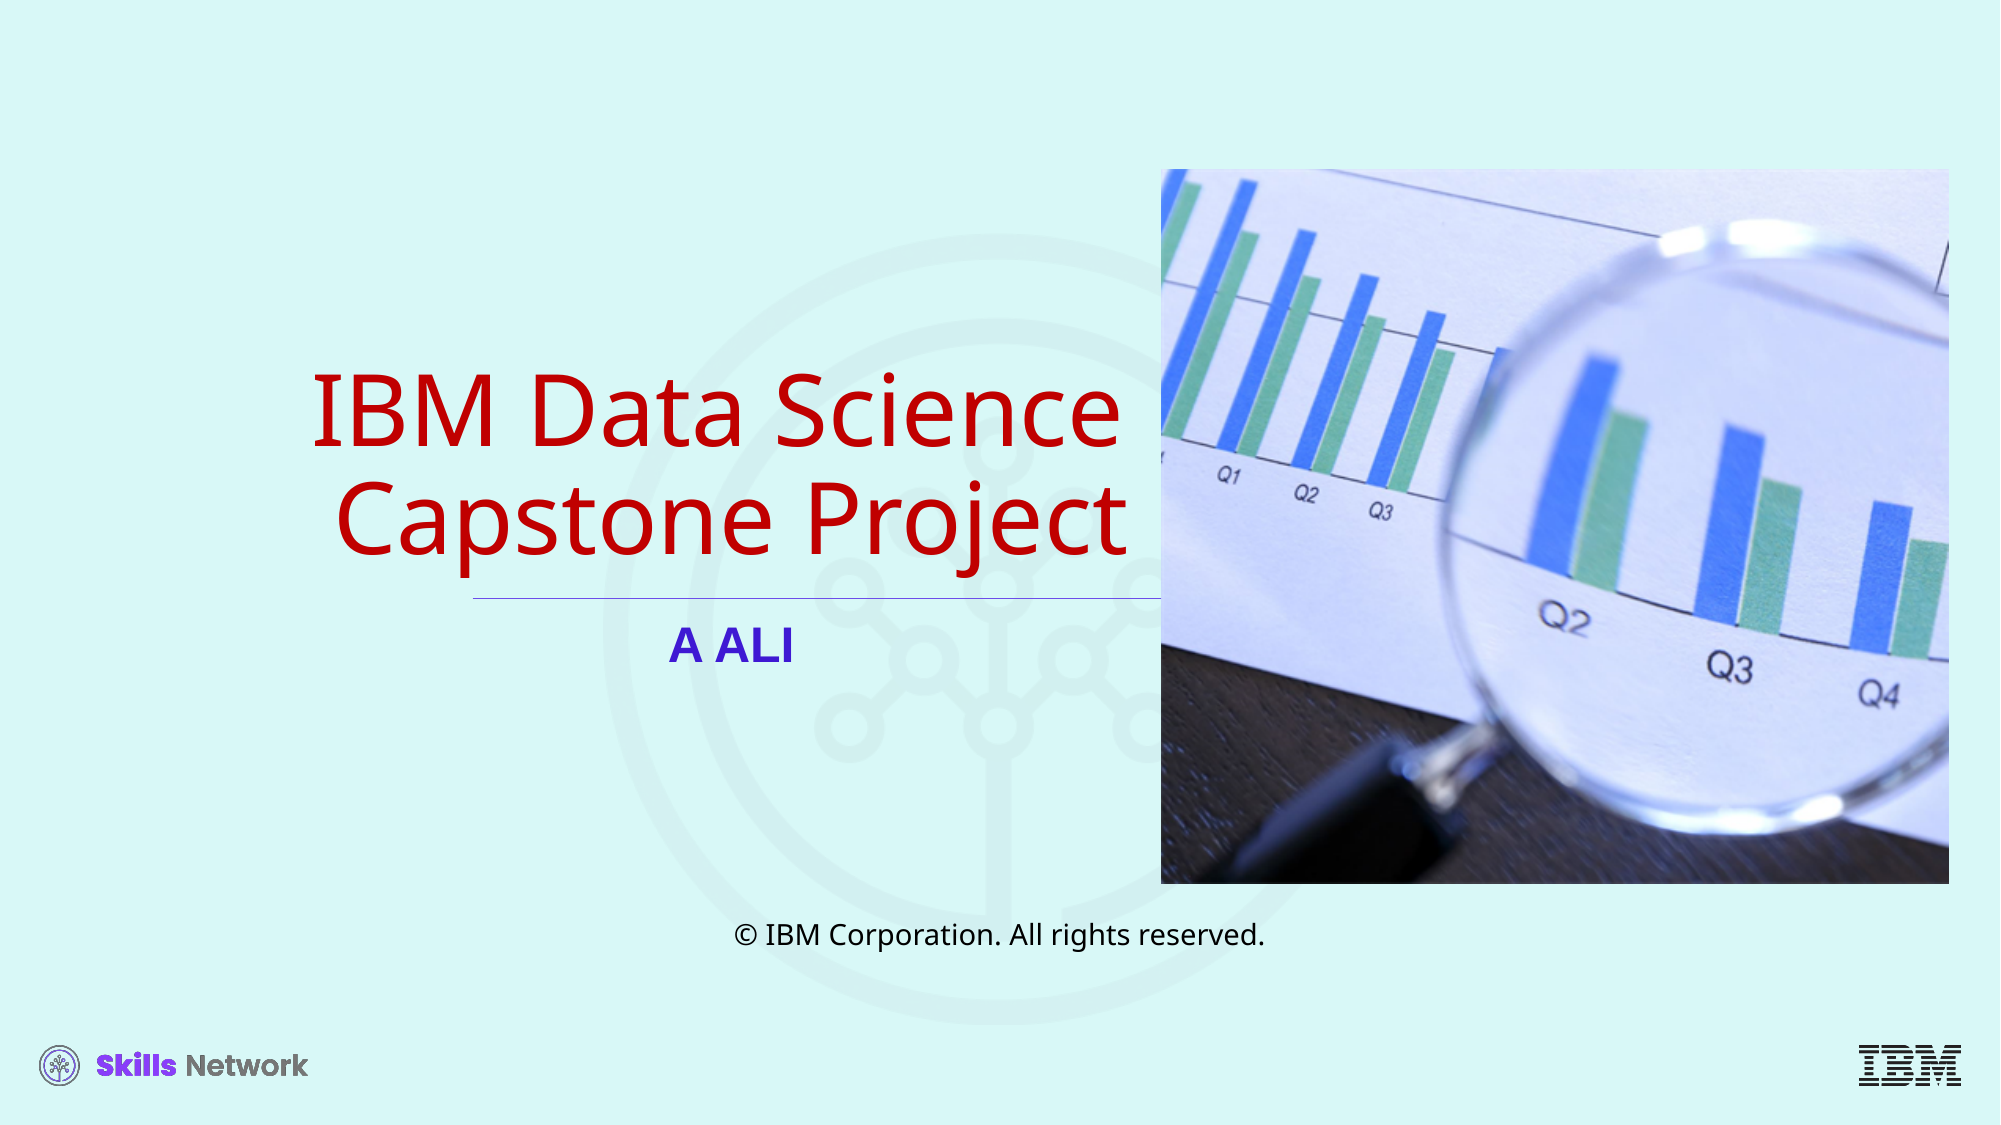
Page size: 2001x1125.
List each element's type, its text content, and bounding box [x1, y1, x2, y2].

subtitle A ALI [0, 612, 1161, 884]
title IBM Data Science Capstone Project [0, 191, 1161, 584]
picture [1859, 1045, 1961, 1086]
picture [39, 1045, 308, 1086]
picture [1161, 169, 1949, 884]
